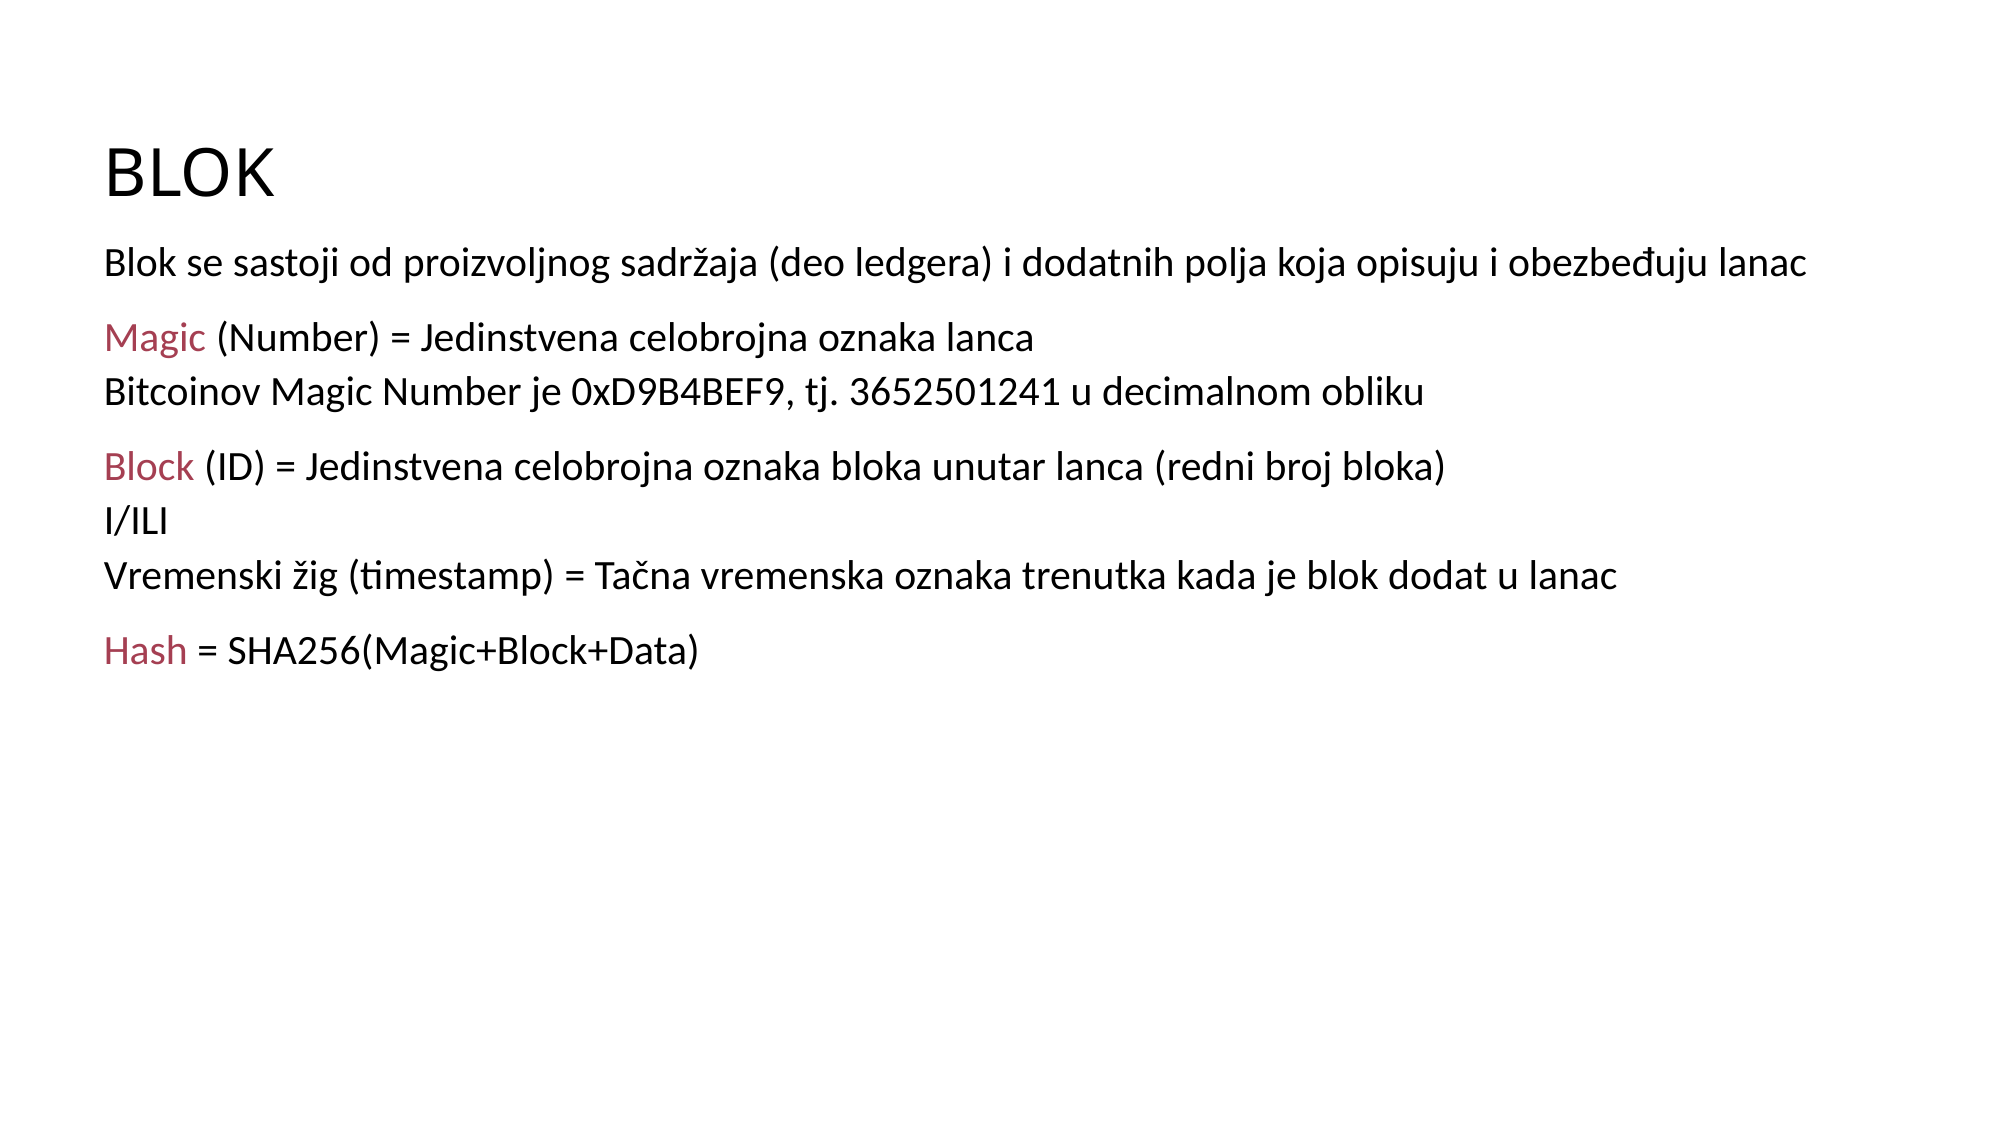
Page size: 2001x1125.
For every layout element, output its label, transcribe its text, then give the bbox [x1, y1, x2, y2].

text_box BLOK [88, 122, 977, 217]
text_box Blok se sastoji od proizvoljnog sadržaja (deo ledgera) i dodatnih polja koja opisuju i obezbeđuju lanac Magic (Number) = Jedinstvena celobrojna oznaka lanca Bitcoinov Magic Number je 0xD9B4BEF9, tj. 3652501241 u decimalnom obliku Block (ID) = Jedinstvena celobrojna oznaka bloka unutar lanca (redni broj bloka) I/ILI Vremenski žig (timestamp) = Tačna vremenska oznaka trenutka kada je blok dodat u lanac Hash = SHA256(Magic+Block+Data) [88, 227, 1949, 680]
